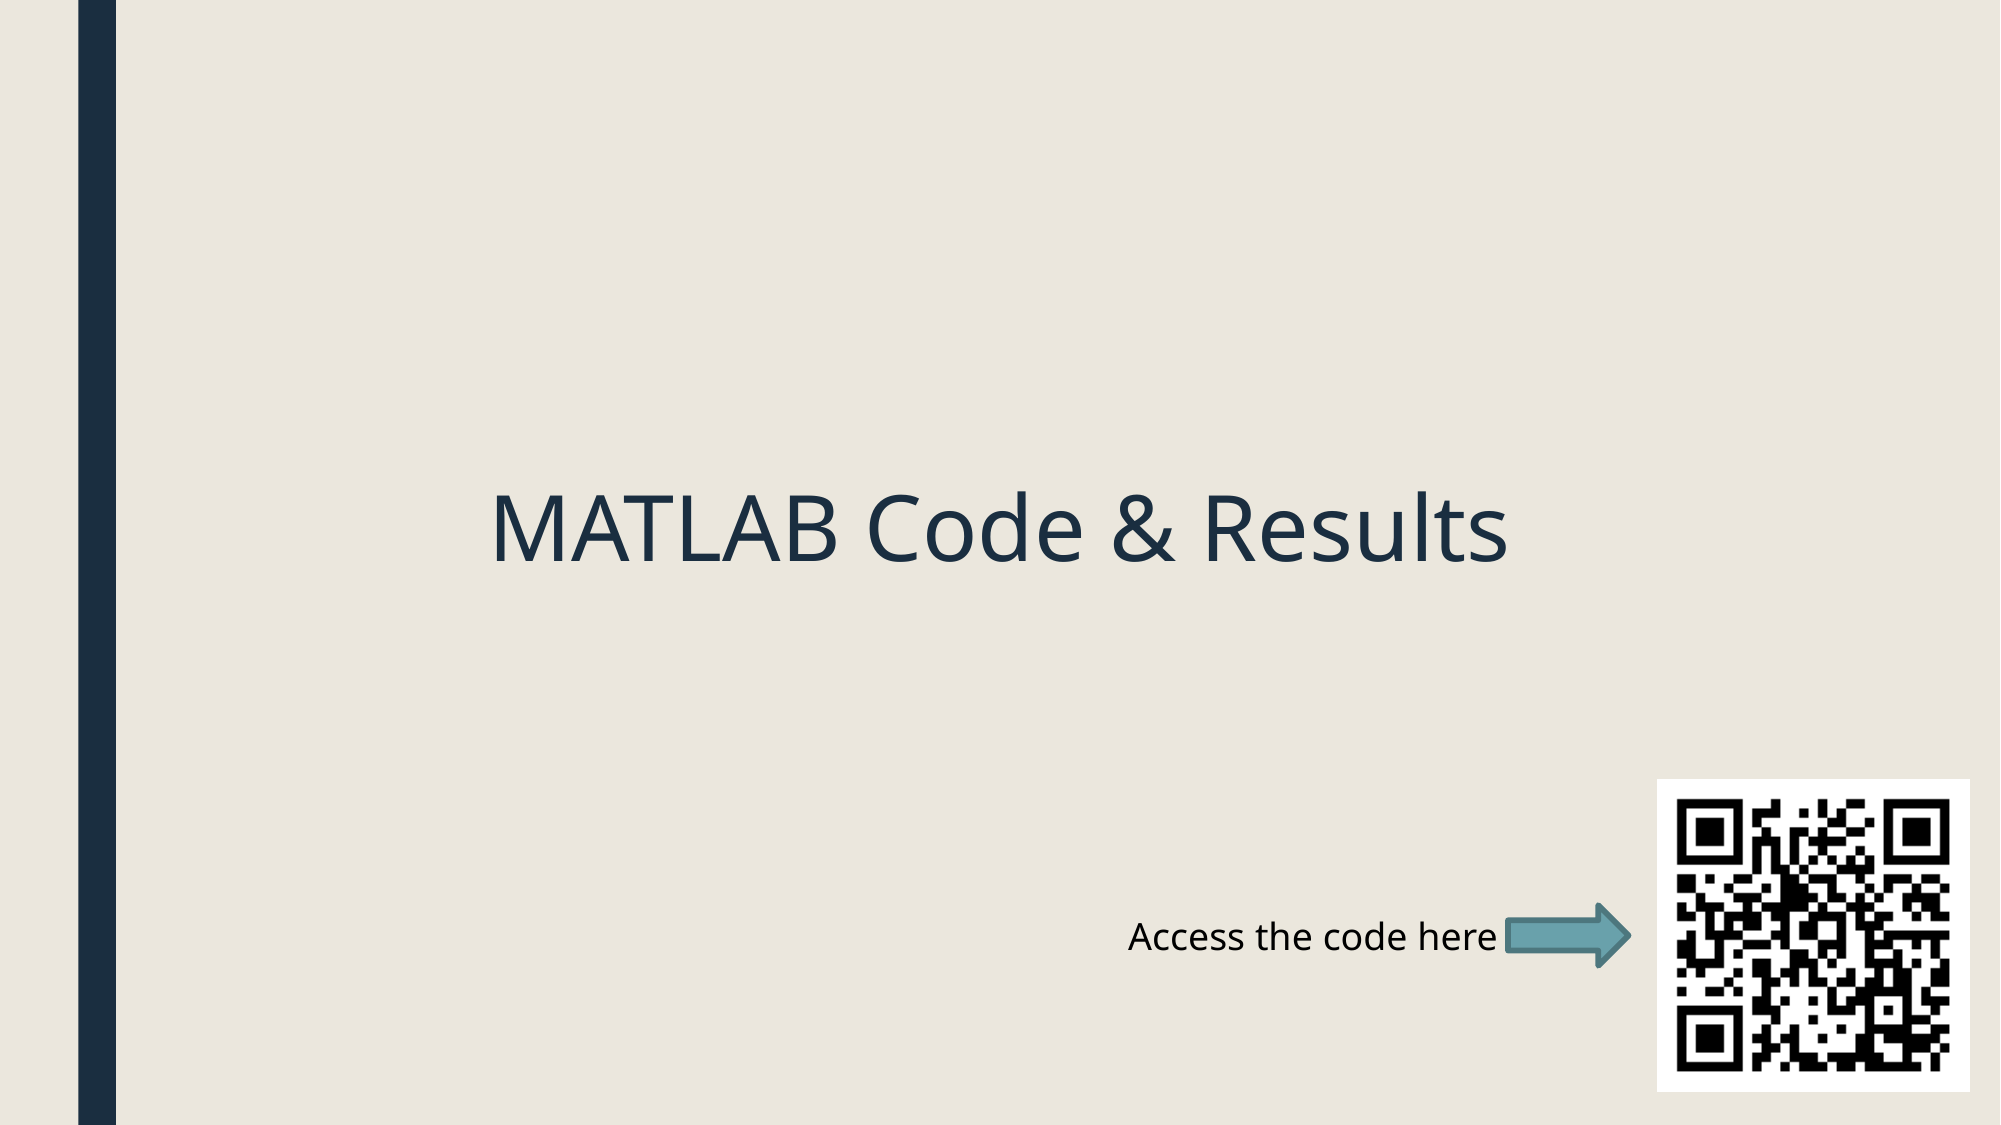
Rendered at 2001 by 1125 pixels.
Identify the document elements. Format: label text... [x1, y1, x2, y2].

text_box Access the code here [1113, 905, 1523, 965]
text_box [1505, 902, 1632, 969]
title MATLAB Code & Results [212, 475, 1788, 650]
picture [1656, 779, 1970, 1092]
